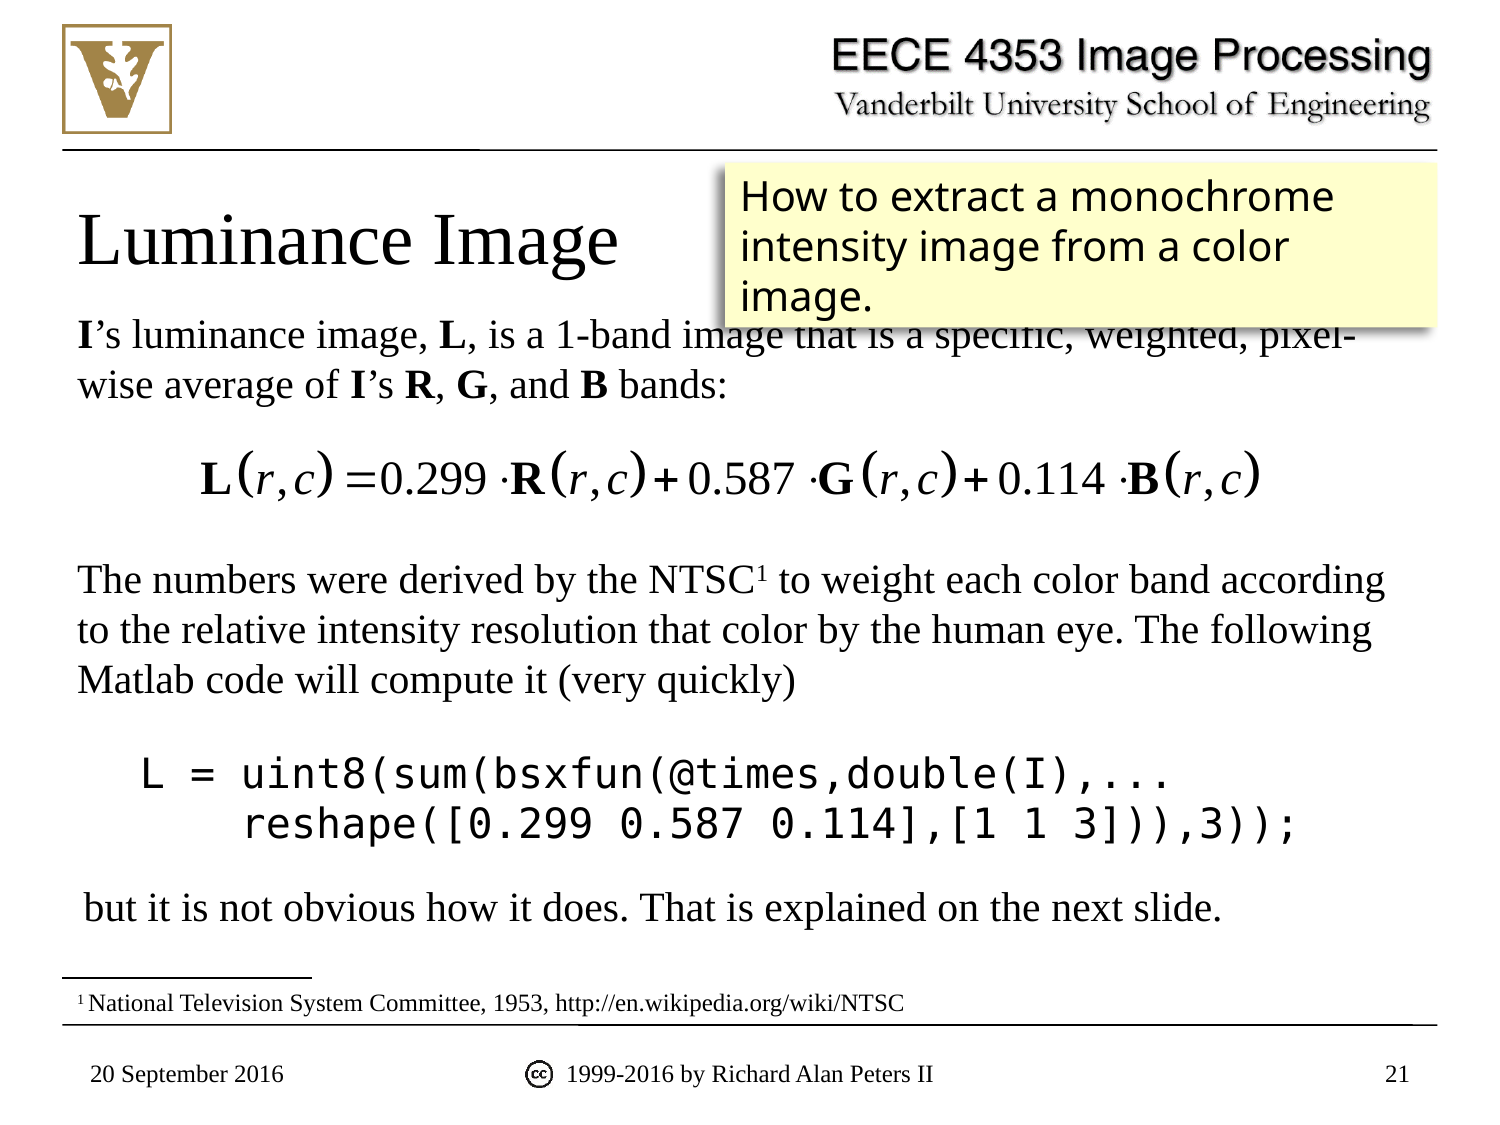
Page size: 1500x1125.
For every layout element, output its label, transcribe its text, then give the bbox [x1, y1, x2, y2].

footer 1999-2016 by Richard Alan Peters II [512, 1042, 988, 1103]
text_box L = uint8(sum(bsxfun(@times,double(I),... reshape([0.299 0.587 0.114],[1 1 3])),3)); [124, 739, 1338, 855]
text_box 1 National Television System Committee, 1953, http://en.wikipedia.org/wiki/NTSC [62, 979, 963, 1025]
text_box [193, 442, 1269, 519]
picture [62, 24, 172, 134]
picture [826, 25, 1436, 133]
text_box but it is not obvious how it does. That is explained on the next slide. [68, 871, 1425, 937]
text_box How to extract a monochrome intensity image from a color image. [725, 162, 1438, 328]
slide_number 21 [1074, 1042, 1425, 1103]
title Luminance Image [62, 174, 688, 294]
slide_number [75, 1042, 425, 1103]
text_box I’s luminance image, L, is a 1-band image that is a specific, weighted, pixel-wise average of I’s R, G, and B bands: [62, 299, 1438, 415]
text_box The numbers were derived by the NTSC1 to weight each color band according to the relative intensity resolution that color by the human eye. The following Matlab code will compute it (very quickly) [62, 544, 1413, 710]
